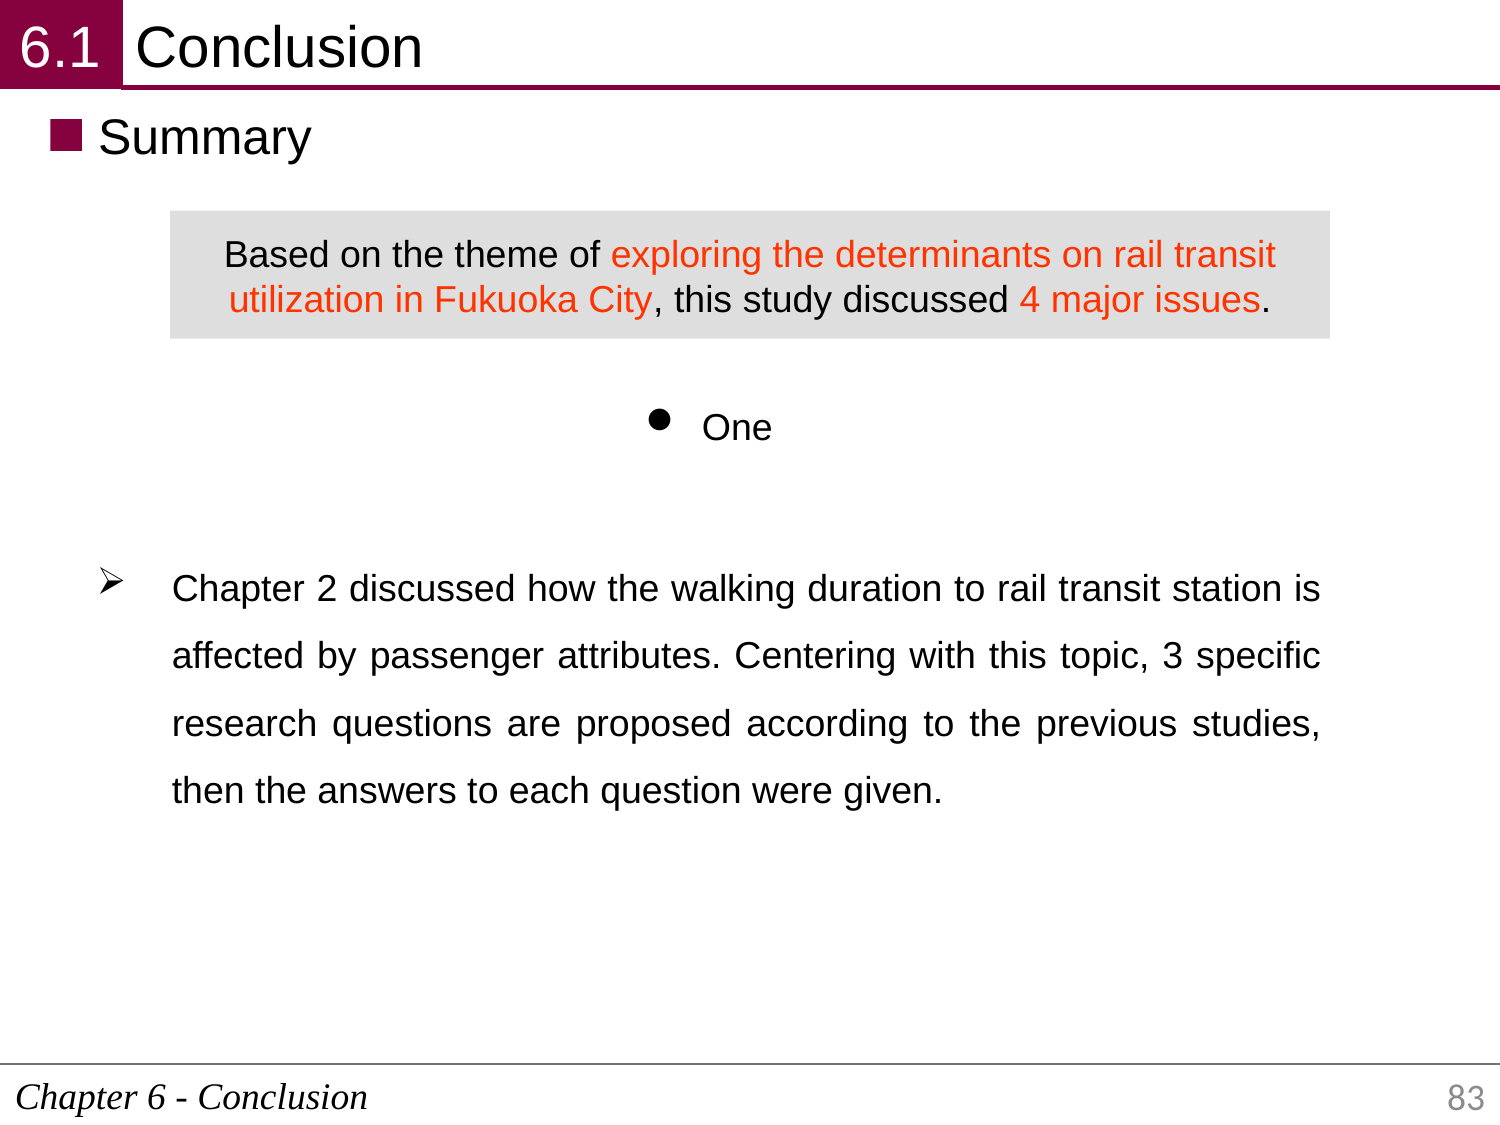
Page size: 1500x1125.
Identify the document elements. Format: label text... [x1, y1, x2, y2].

text_box Chapter 6 - Conclusion [0, 1065, 1162, 1125]
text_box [50, 96, 329, 173]
slide_number 83 [1162, 1065, 1500, 1125]
text_box Chapter 2 discussed how the walking duration to rail transit station is affected by passenger attributes. Centering with this topic, 3 specific research questions are proposed according to the previous studies, then the answers to each question were given. [82, 533, 1337, 819]
text_box Conclusion [121, 1, 1500, 85]
text_box 6.1 [0, 0, 121, 87]
text_box One [486, 395, 932, 456]
text_box Based on the theme of exploring the determinants on rail transit utilization in Fukuoka City, this study discussed 4 major issues. [169, 210, 1331, 340]
